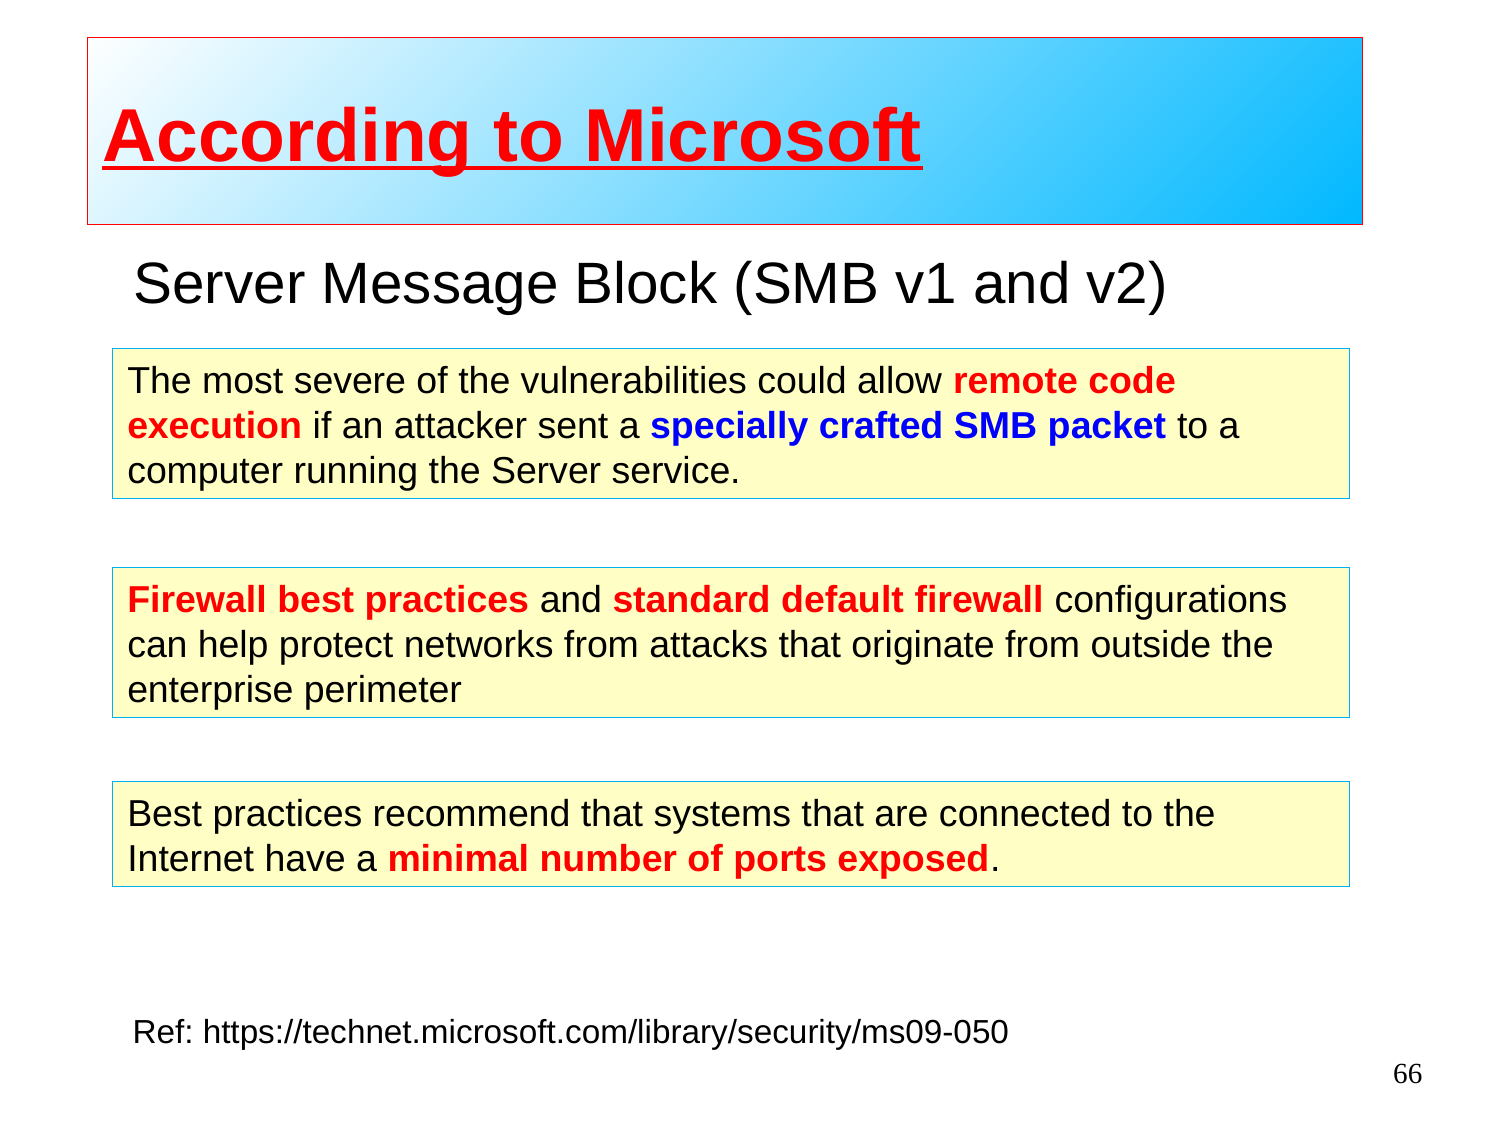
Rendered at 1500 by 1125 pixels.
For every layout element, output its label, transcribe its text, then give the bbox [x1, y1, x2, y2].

text_box Ref: https://technet.microsoft.com/library/security/ms09-050 [117, 1002, 1026, 1058]
text_box Best practices recommend that systems that are connected to the Internet have a minimal number of ports exposed. [112, 781, 1350, 887]
text_box Server Message Block (SMB v1 and v2) [118, 237, 1184, 324]
text_box Firewall best practices and standard default firewall configurations can help protect networks from attacks that originate from outside the enterprise perimeter [112, 567, 1350, 718]
title According to Microsoft [87, 37, 1363, 225]
text_box The most severe of the vulnerabilities could allow remote code execution if an attacker sent a specially crafted SMB packet to a computer running the Server service. [112, 348, 1350, 499]
